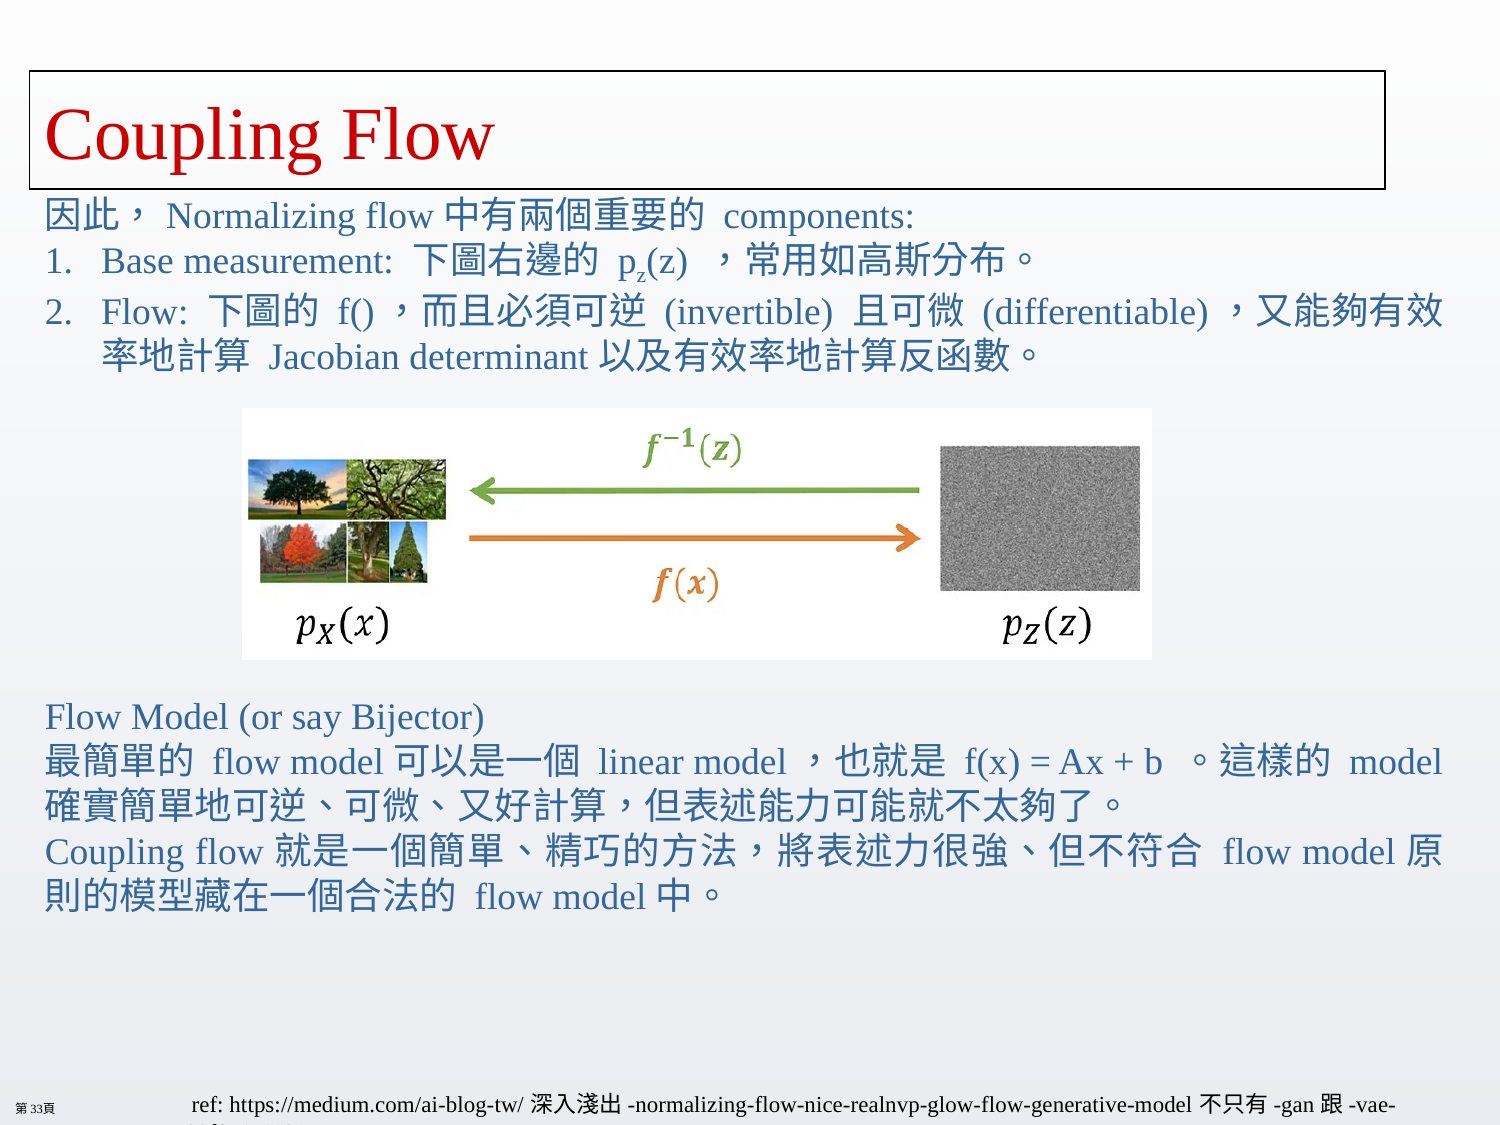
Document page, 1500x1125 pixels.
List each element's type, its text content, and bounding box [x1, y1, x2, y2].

text_box ref: https://medium.com/ai-blog-tw/深入淺出-normalizing-flow-nice-realnvp-glow-flow-generative-model不只有-gan跟-vae-29f8e471121 [171, 1082, 1500, 1125]
title Coupling Flow [29, 70, 1386, 183]
list 因此，Normalizing flow中有兩個重要的 components: Base measurement: 下圖右邊的 pz(z) ，常用如高斯分布。 Flow: 下圖的 f()，而且必須可逆 (invertible) 且可微 (differentiable)，又能夠有效率地計算 Jacobian determinant以及有效率地計算反函數。 Flow Model (or say Bijector) 最簡單的 flow model可以是一個 linear model，也就是 f(x) = Ax + b 。這樣的 model確實簡單地可逆、可微、又好計算，但表述能力可能就不太夠了。 Coupling flow就是一個簡單、精巧的方法，將表述力很強、但不符合 flow model原則的模型藏在一個合法的 flow model中。 [29, 183, 1459, 1011]
picture [241, 408, 1152, 660]
